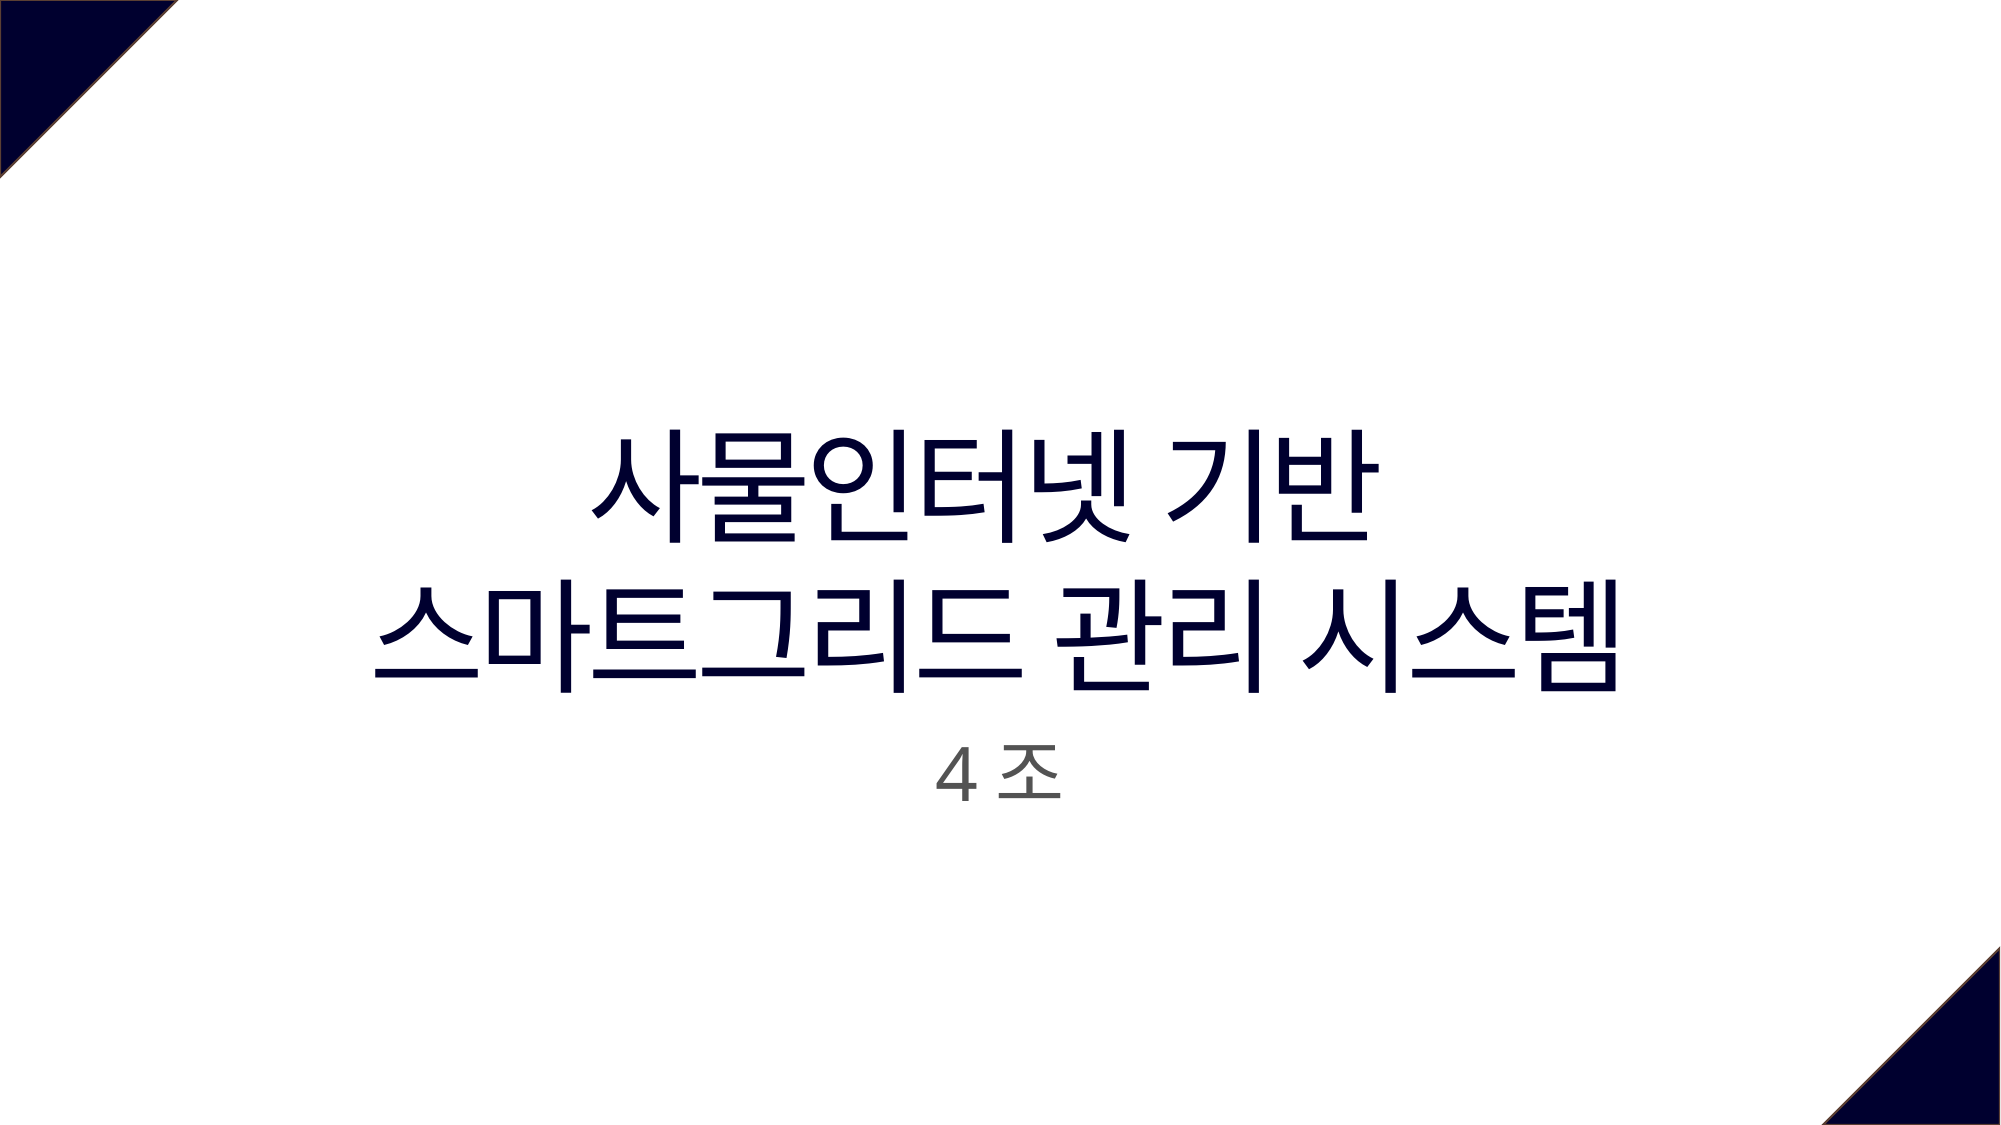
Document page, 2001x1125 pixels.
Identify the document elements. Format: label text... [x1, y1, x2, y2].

text_box 4조 [920, 719, 1080, 825]
text_box 사물인터넷 기반 스마트그리드 관리 시스템 [355, 401, 1645, 717]
